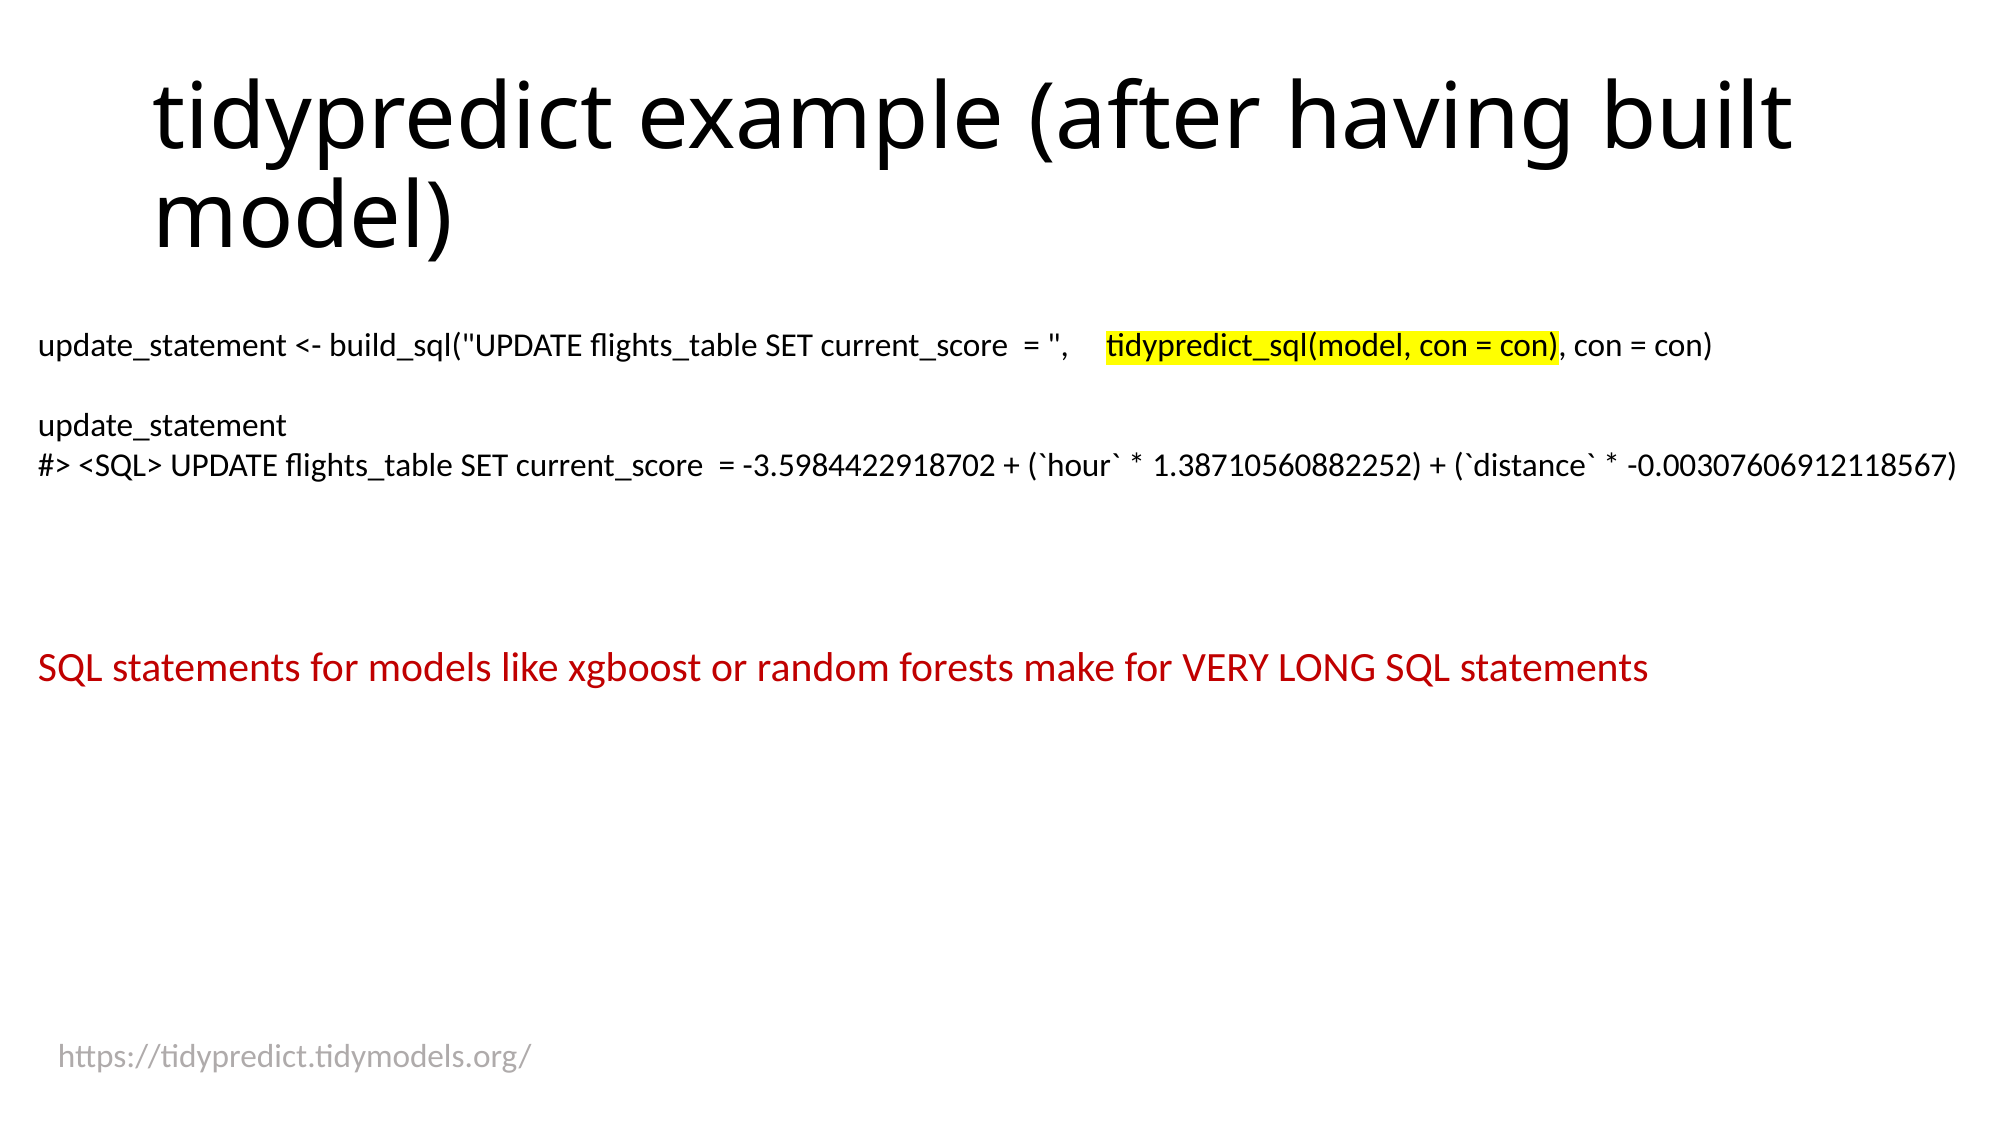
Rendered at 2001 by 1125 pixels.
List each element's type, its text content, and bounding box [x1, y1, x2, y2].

title tidypredict example (after having built model) [137, 59, 1863, 278]
text_box https://tidypredict.tidymodels.org/ [43, 1026, 1168, 1086]
text_box update_statement <- build_sql("UPDATE flights_table SET current_score = ", tidypredict_sql(model, con = con), con = con) update_statement #> <SQL> UPDATE flights_table SET current_score = -3.5984422918702 + (`hour` * 1.38710560882252) + (`distance` * -0.00307606912118567) [23, 315, 2000, 491]
text_box SQL statements for models like xgboost or random forests make for VERY LONG SQL statements [23, 632, 2000, 698]
